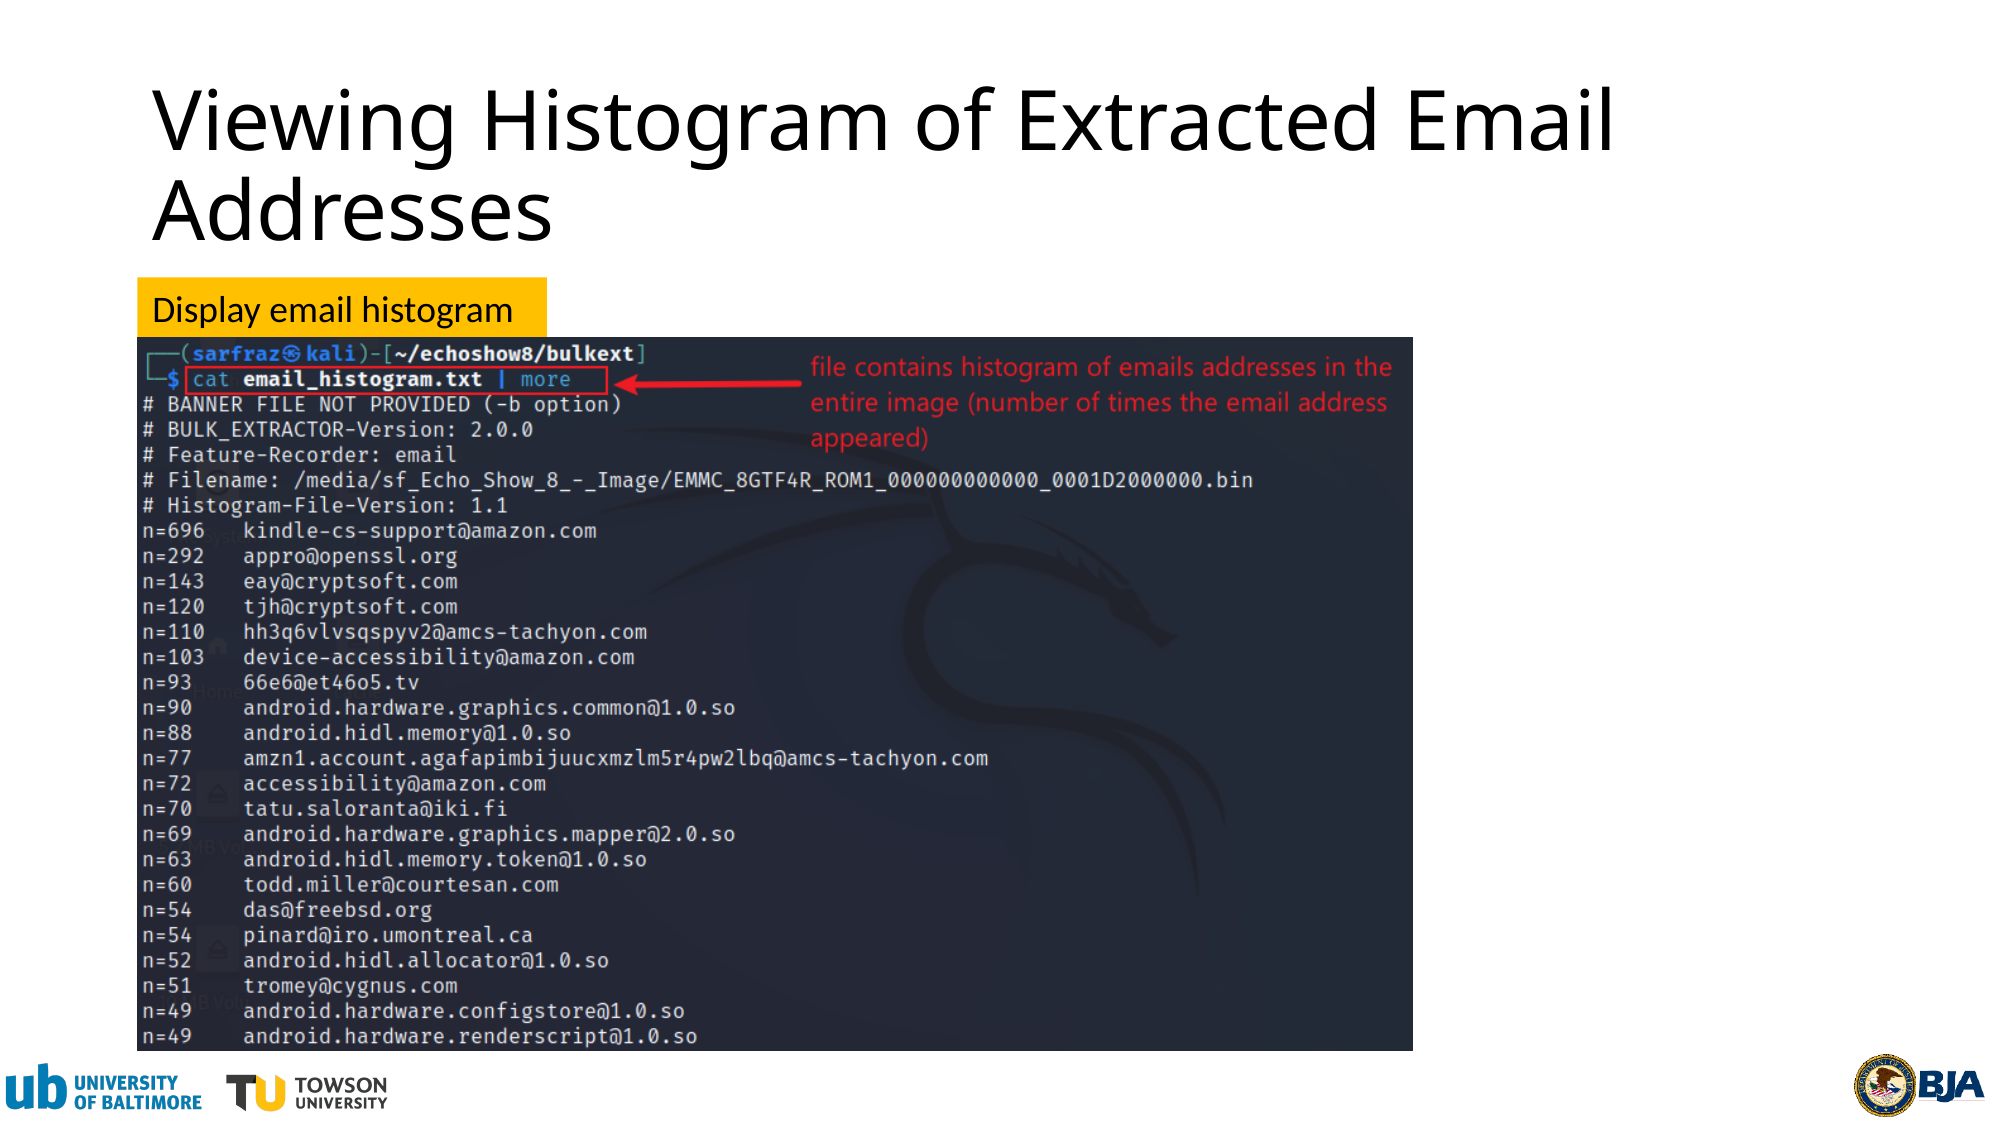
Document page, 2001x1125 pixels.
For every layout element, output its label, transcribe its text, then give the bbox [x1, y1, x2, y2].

picture [1854, 1054, 1986, 1117]
text_box Display email histogram [137, 277, 547, 337]
picture [0, 337, 1413, 1125]
title Viewing Histogram of Extracted Email Addresses [137, 59, 1863, 278]
